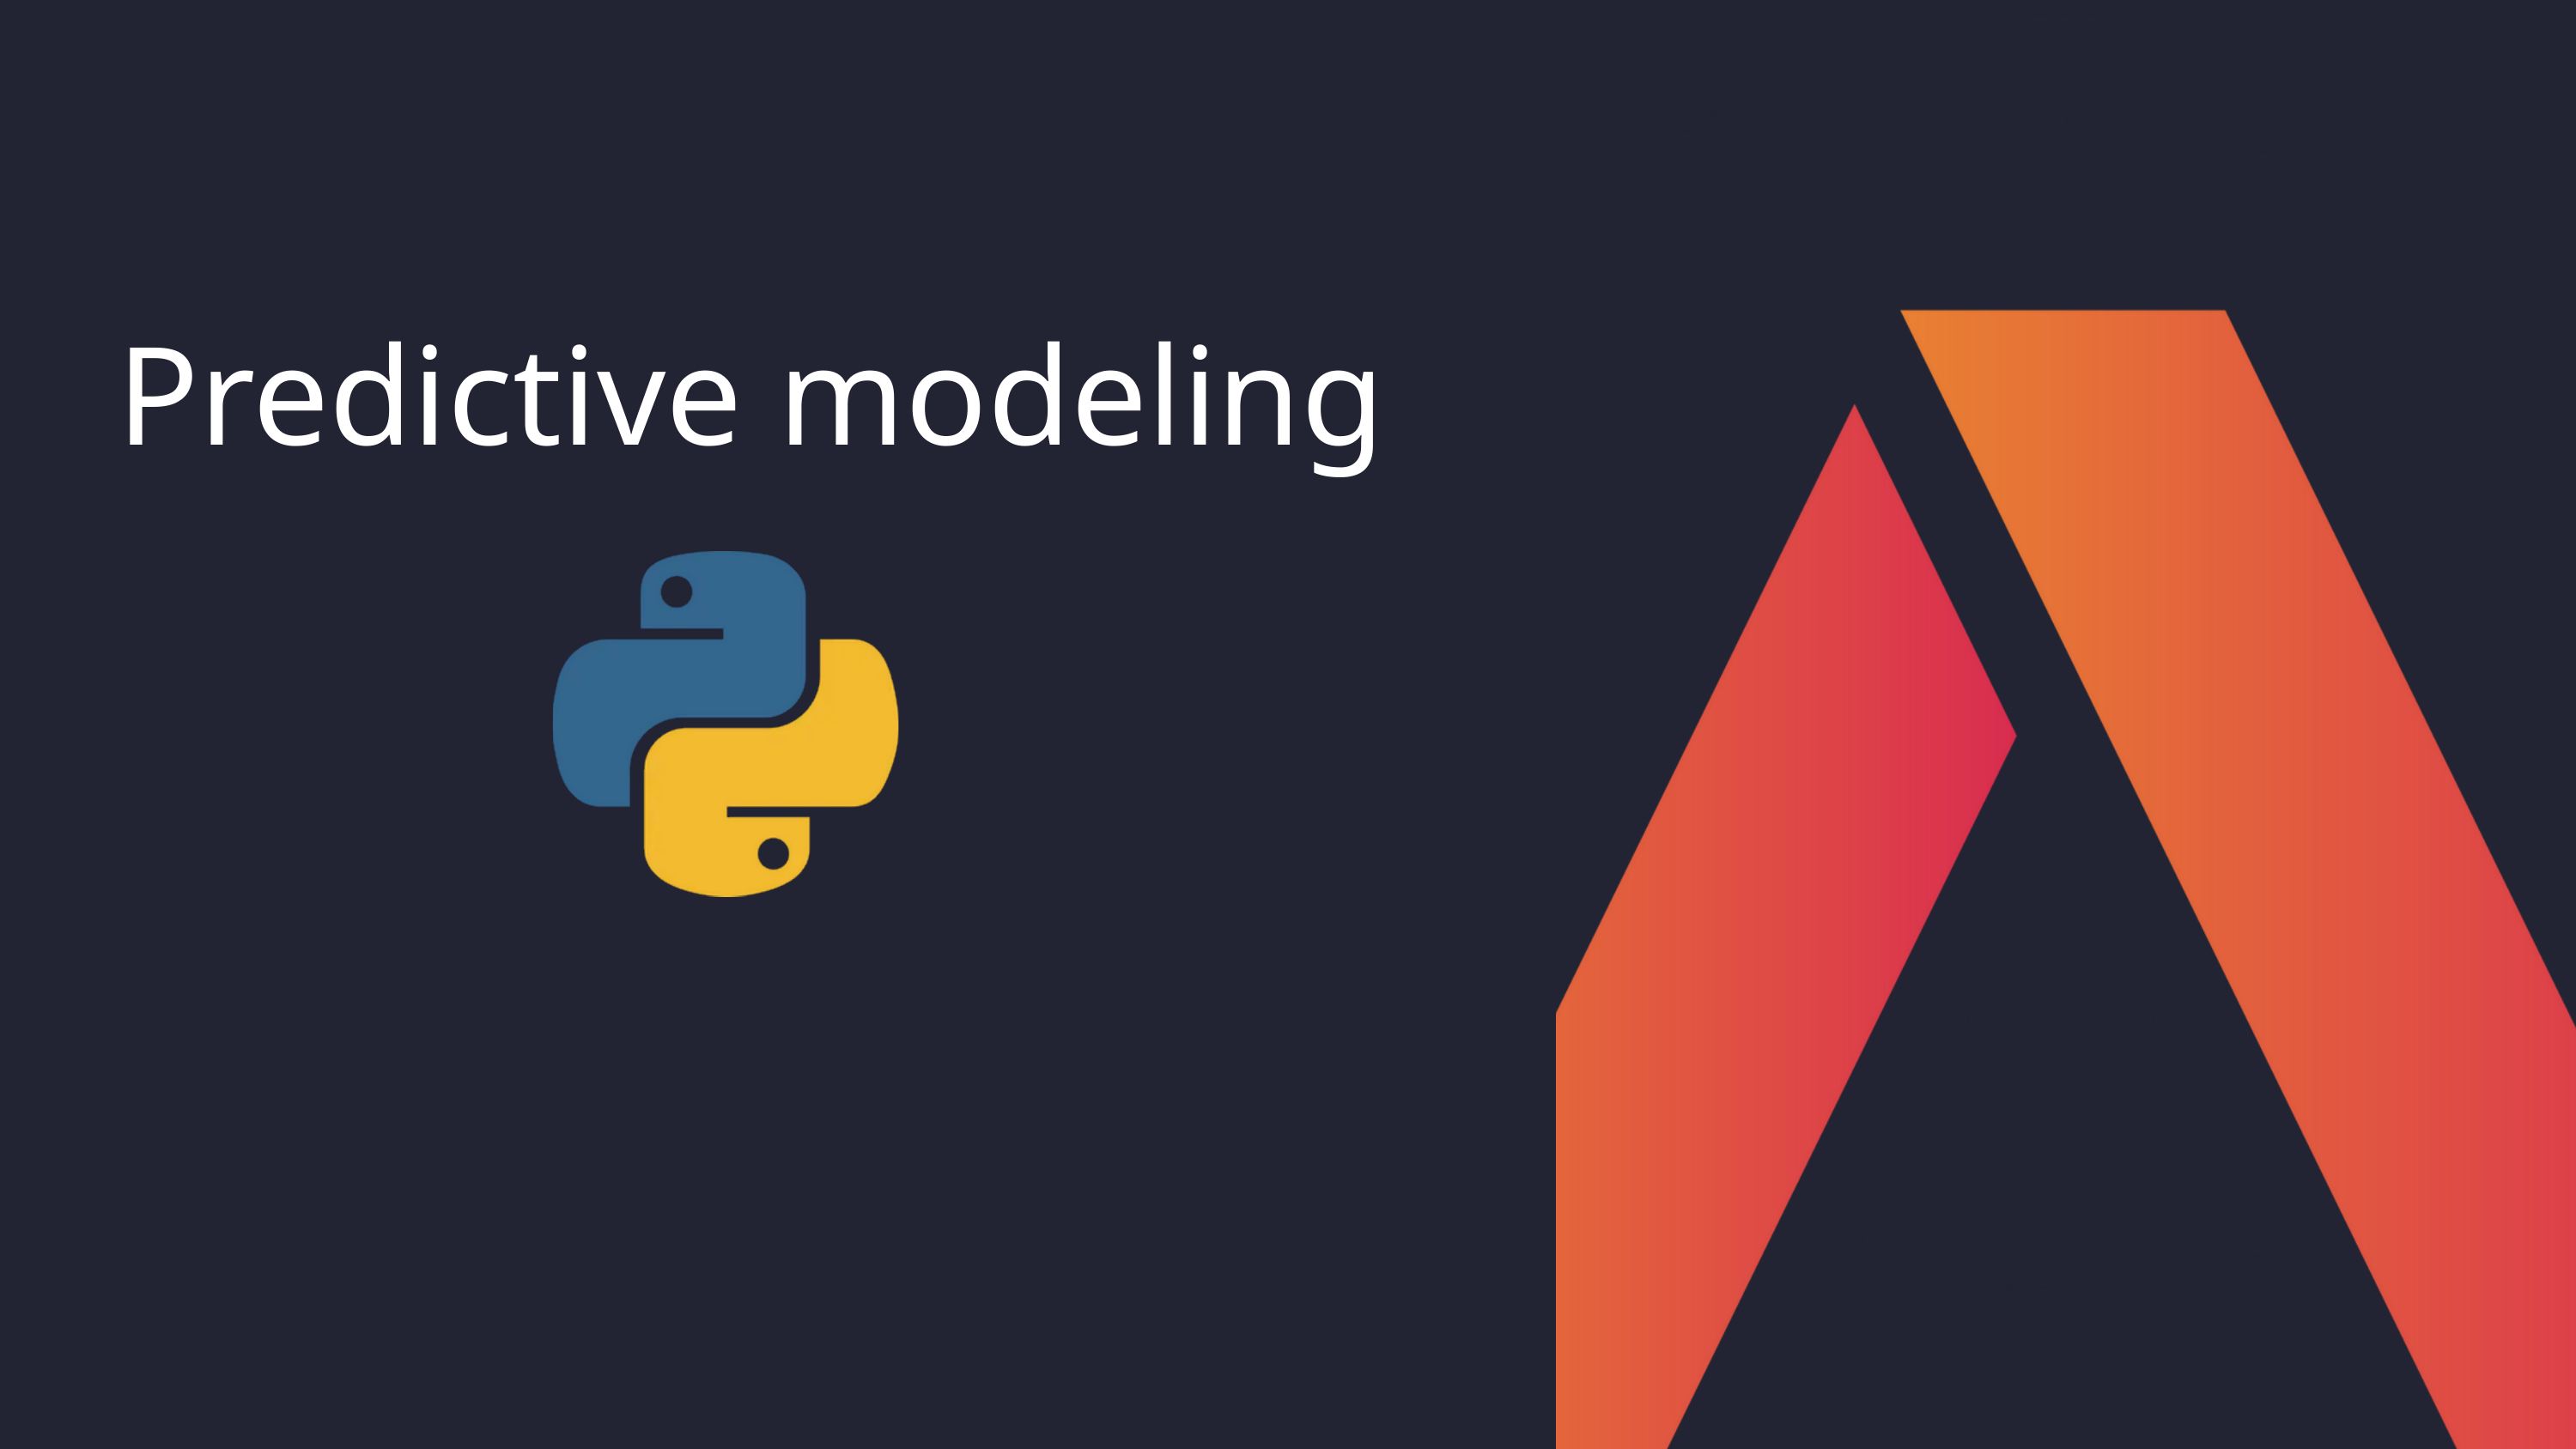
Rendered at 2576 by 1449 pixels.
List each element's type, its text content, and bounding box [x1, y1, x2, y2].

text_box [552, 551, 899, 897]
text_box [1555, 0, 2576, 1449]
text_box Predictive modeling [117, 294, 1550, 472]
